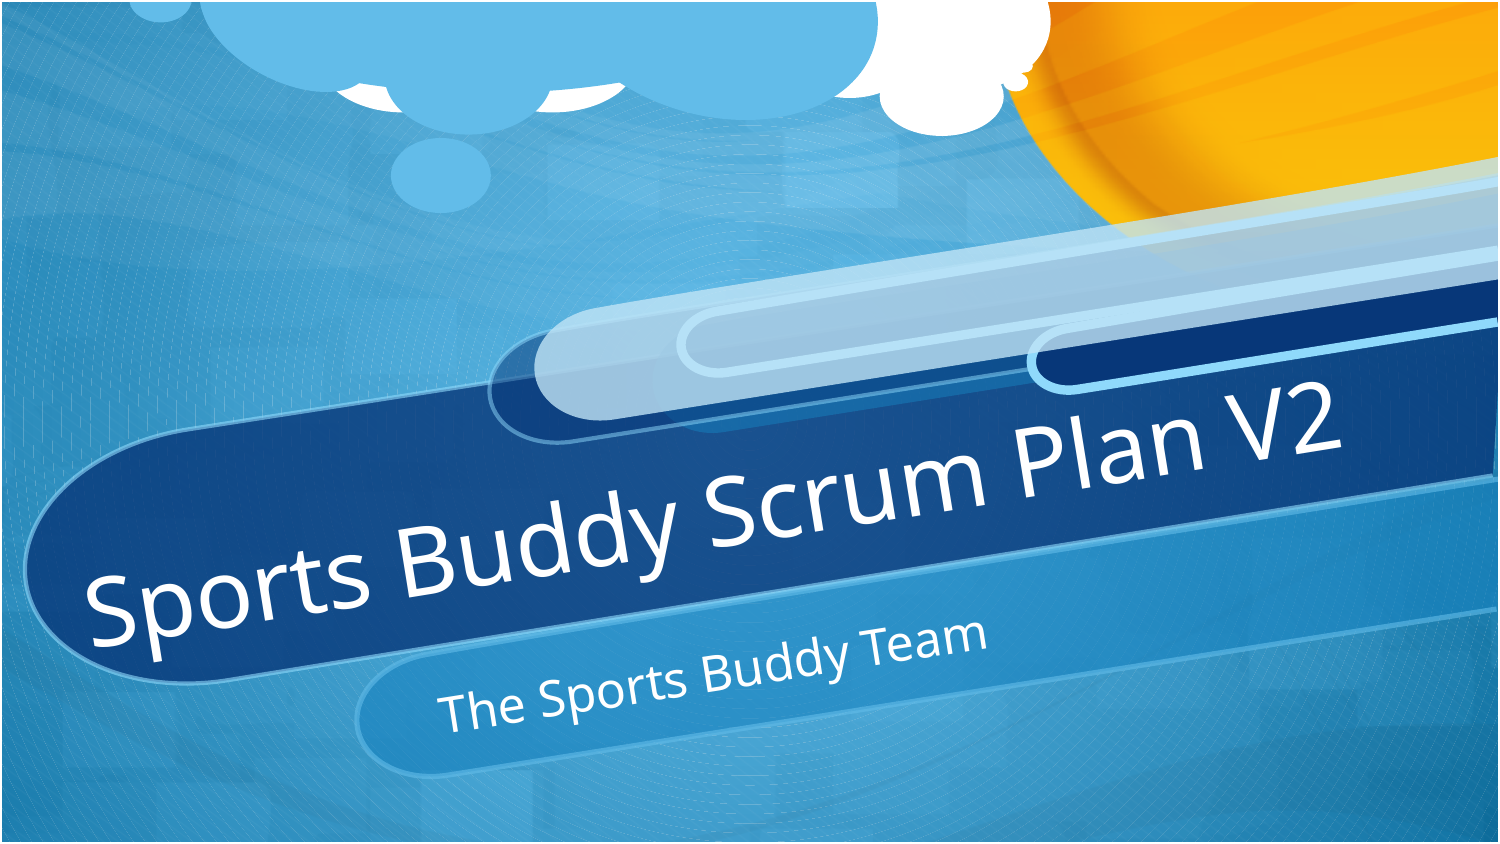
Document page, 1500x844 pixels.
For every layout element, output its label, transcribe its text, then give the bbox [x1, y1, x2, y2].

picture [2, 2, 1498, 842]
subtitle The Sports Buddy Team [416, 497, 1471, 773]
picture [1493, 405, 1498, 477]
title Sports Buddy Scrum Plan V2 [47, 256, 1460, 679]
